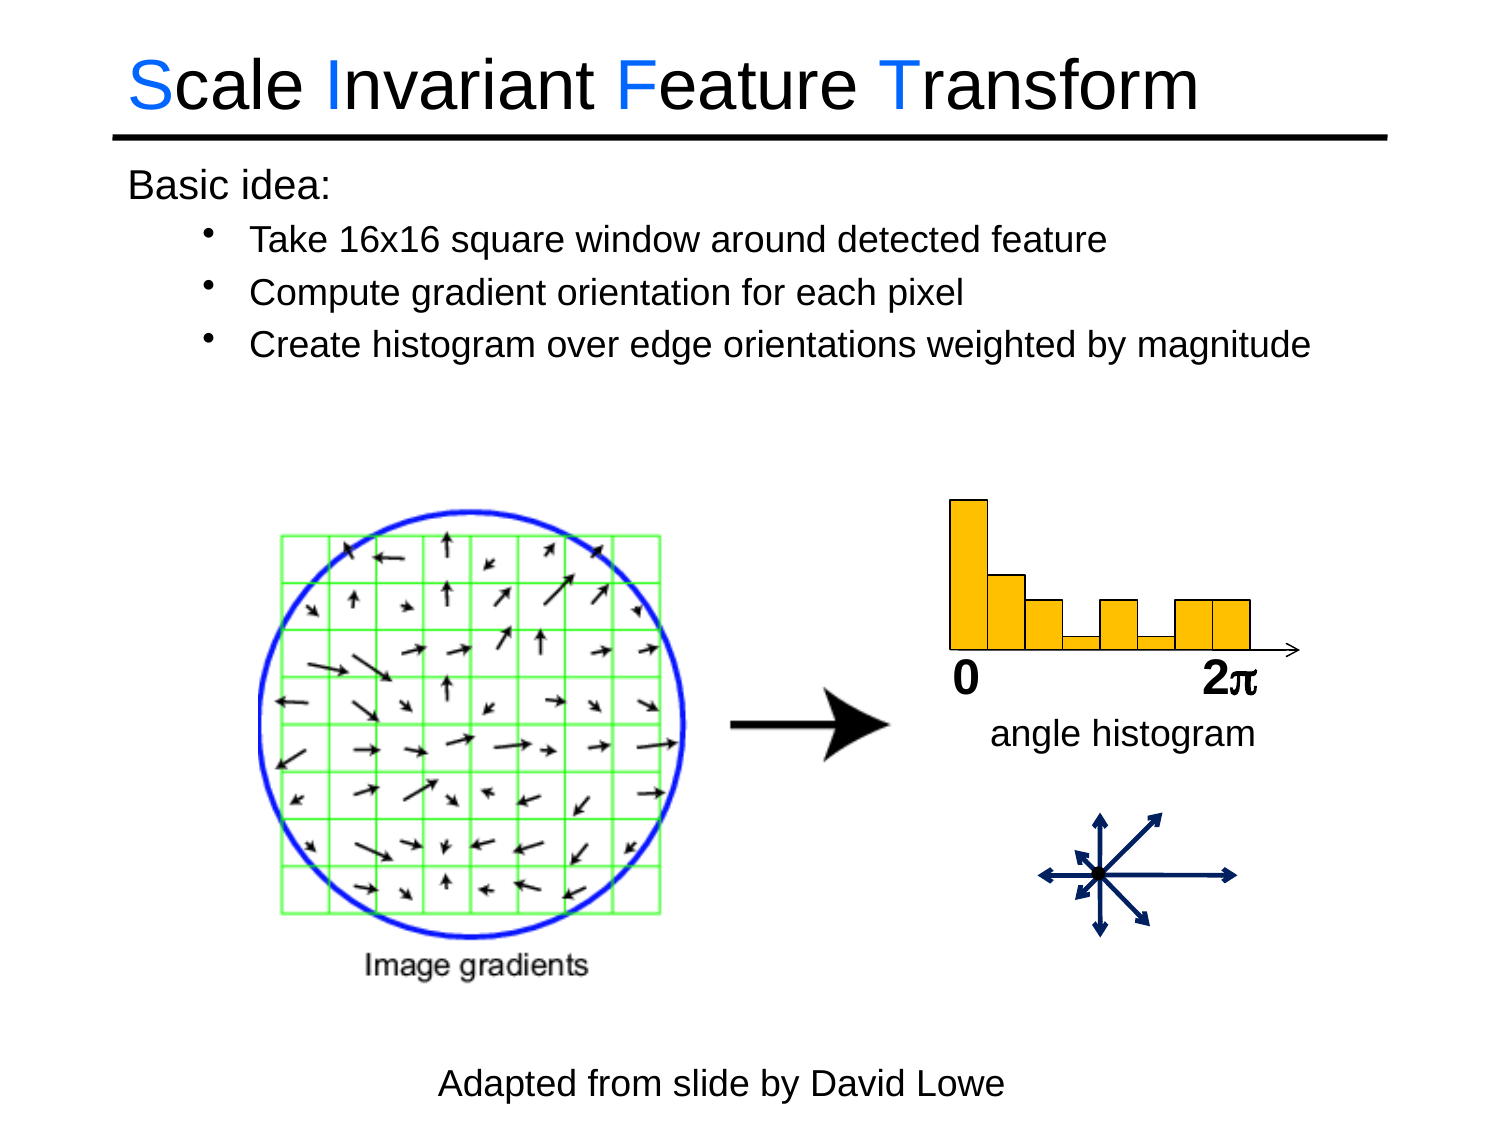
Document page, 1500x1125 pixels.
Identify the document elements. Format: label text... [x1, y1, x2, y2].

text_box Adapted from slide by David Lowe [423, 1051, 1021, 1112]
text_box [1037, 812, 1238, 938]
text_box Basic idea: Take 16x16 square window around detected feature Compute gradient orientation for each pixel Create histogram over edge orientations weighted by magnitude [112, 149, 1425, 1013]
title Scale Invariant Feature Transform [112, 12, 1388, 150]
picture [257, 474, 1338, 989]
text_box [937, 499, 1326, 714]
